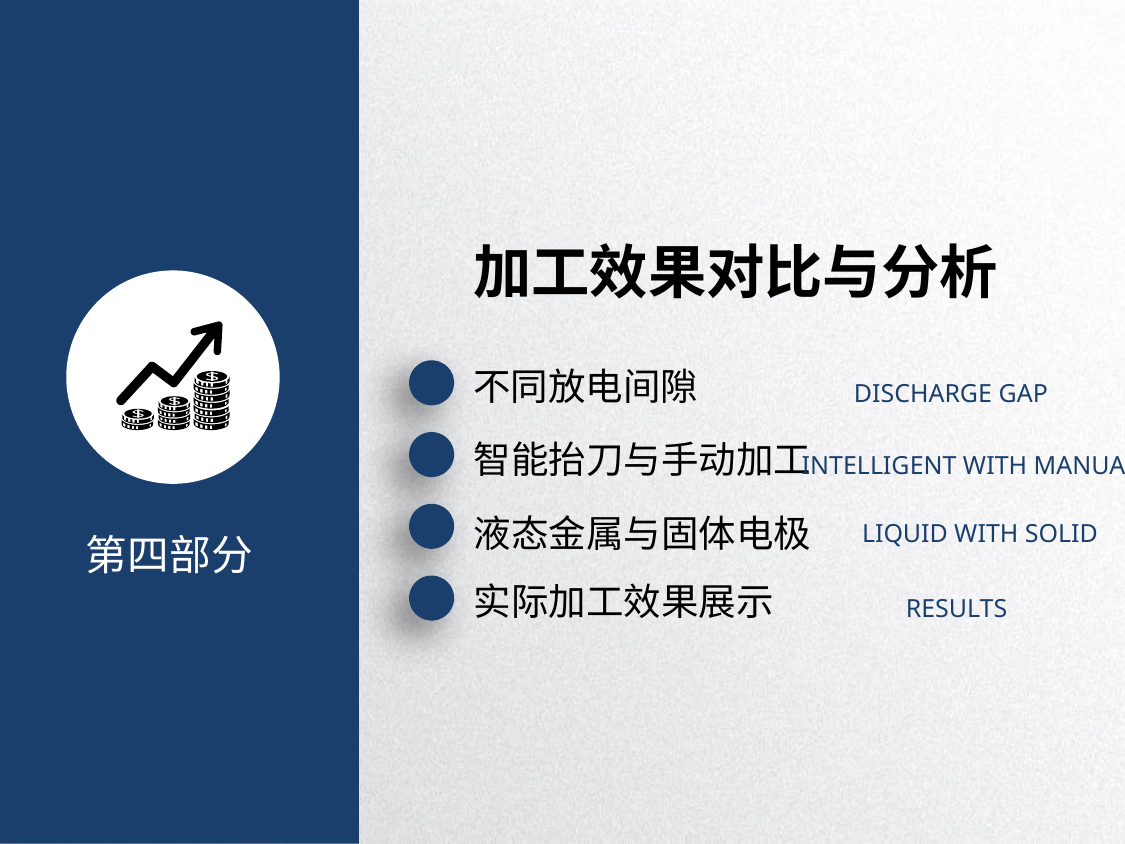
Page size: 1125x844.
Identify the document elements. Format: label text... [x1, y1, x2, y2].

text_box 实际加工效果展示 [460, 570, 789, 631]
text_box [406, 358, 457, 408]
text_box LIQUID WITH SOLID [847, 510, 1114, 556]
text_box 智能抬刀与手动加工 [460, 428, 827, 489]
text_box INTELLIGENT WITH MANUAL [786, 442, 1125, 488]
text_box [406, 429, 457, 480]
text_box [406, 501, 457, 551]
text_box RESULTS [891, 585, 1023, 630]
picture [361, 0, 1125, 844]
text_box 液态金属与固体电极 [460, 502, 827, 562]
text_box 第四部分 [85, 528, 267, 579]
text_box [0, 0, 361, 844]
text_box DISCHARGE GAP [839, 370, 1064, 416]
text_box 加工效果对比与分析 [458, 227, 1013, 313]
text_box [65, 270, 280, 485]
text_box [406, 573, 457, 623]
text_box 不同放电间隙 [458, 355, 714, 416]
